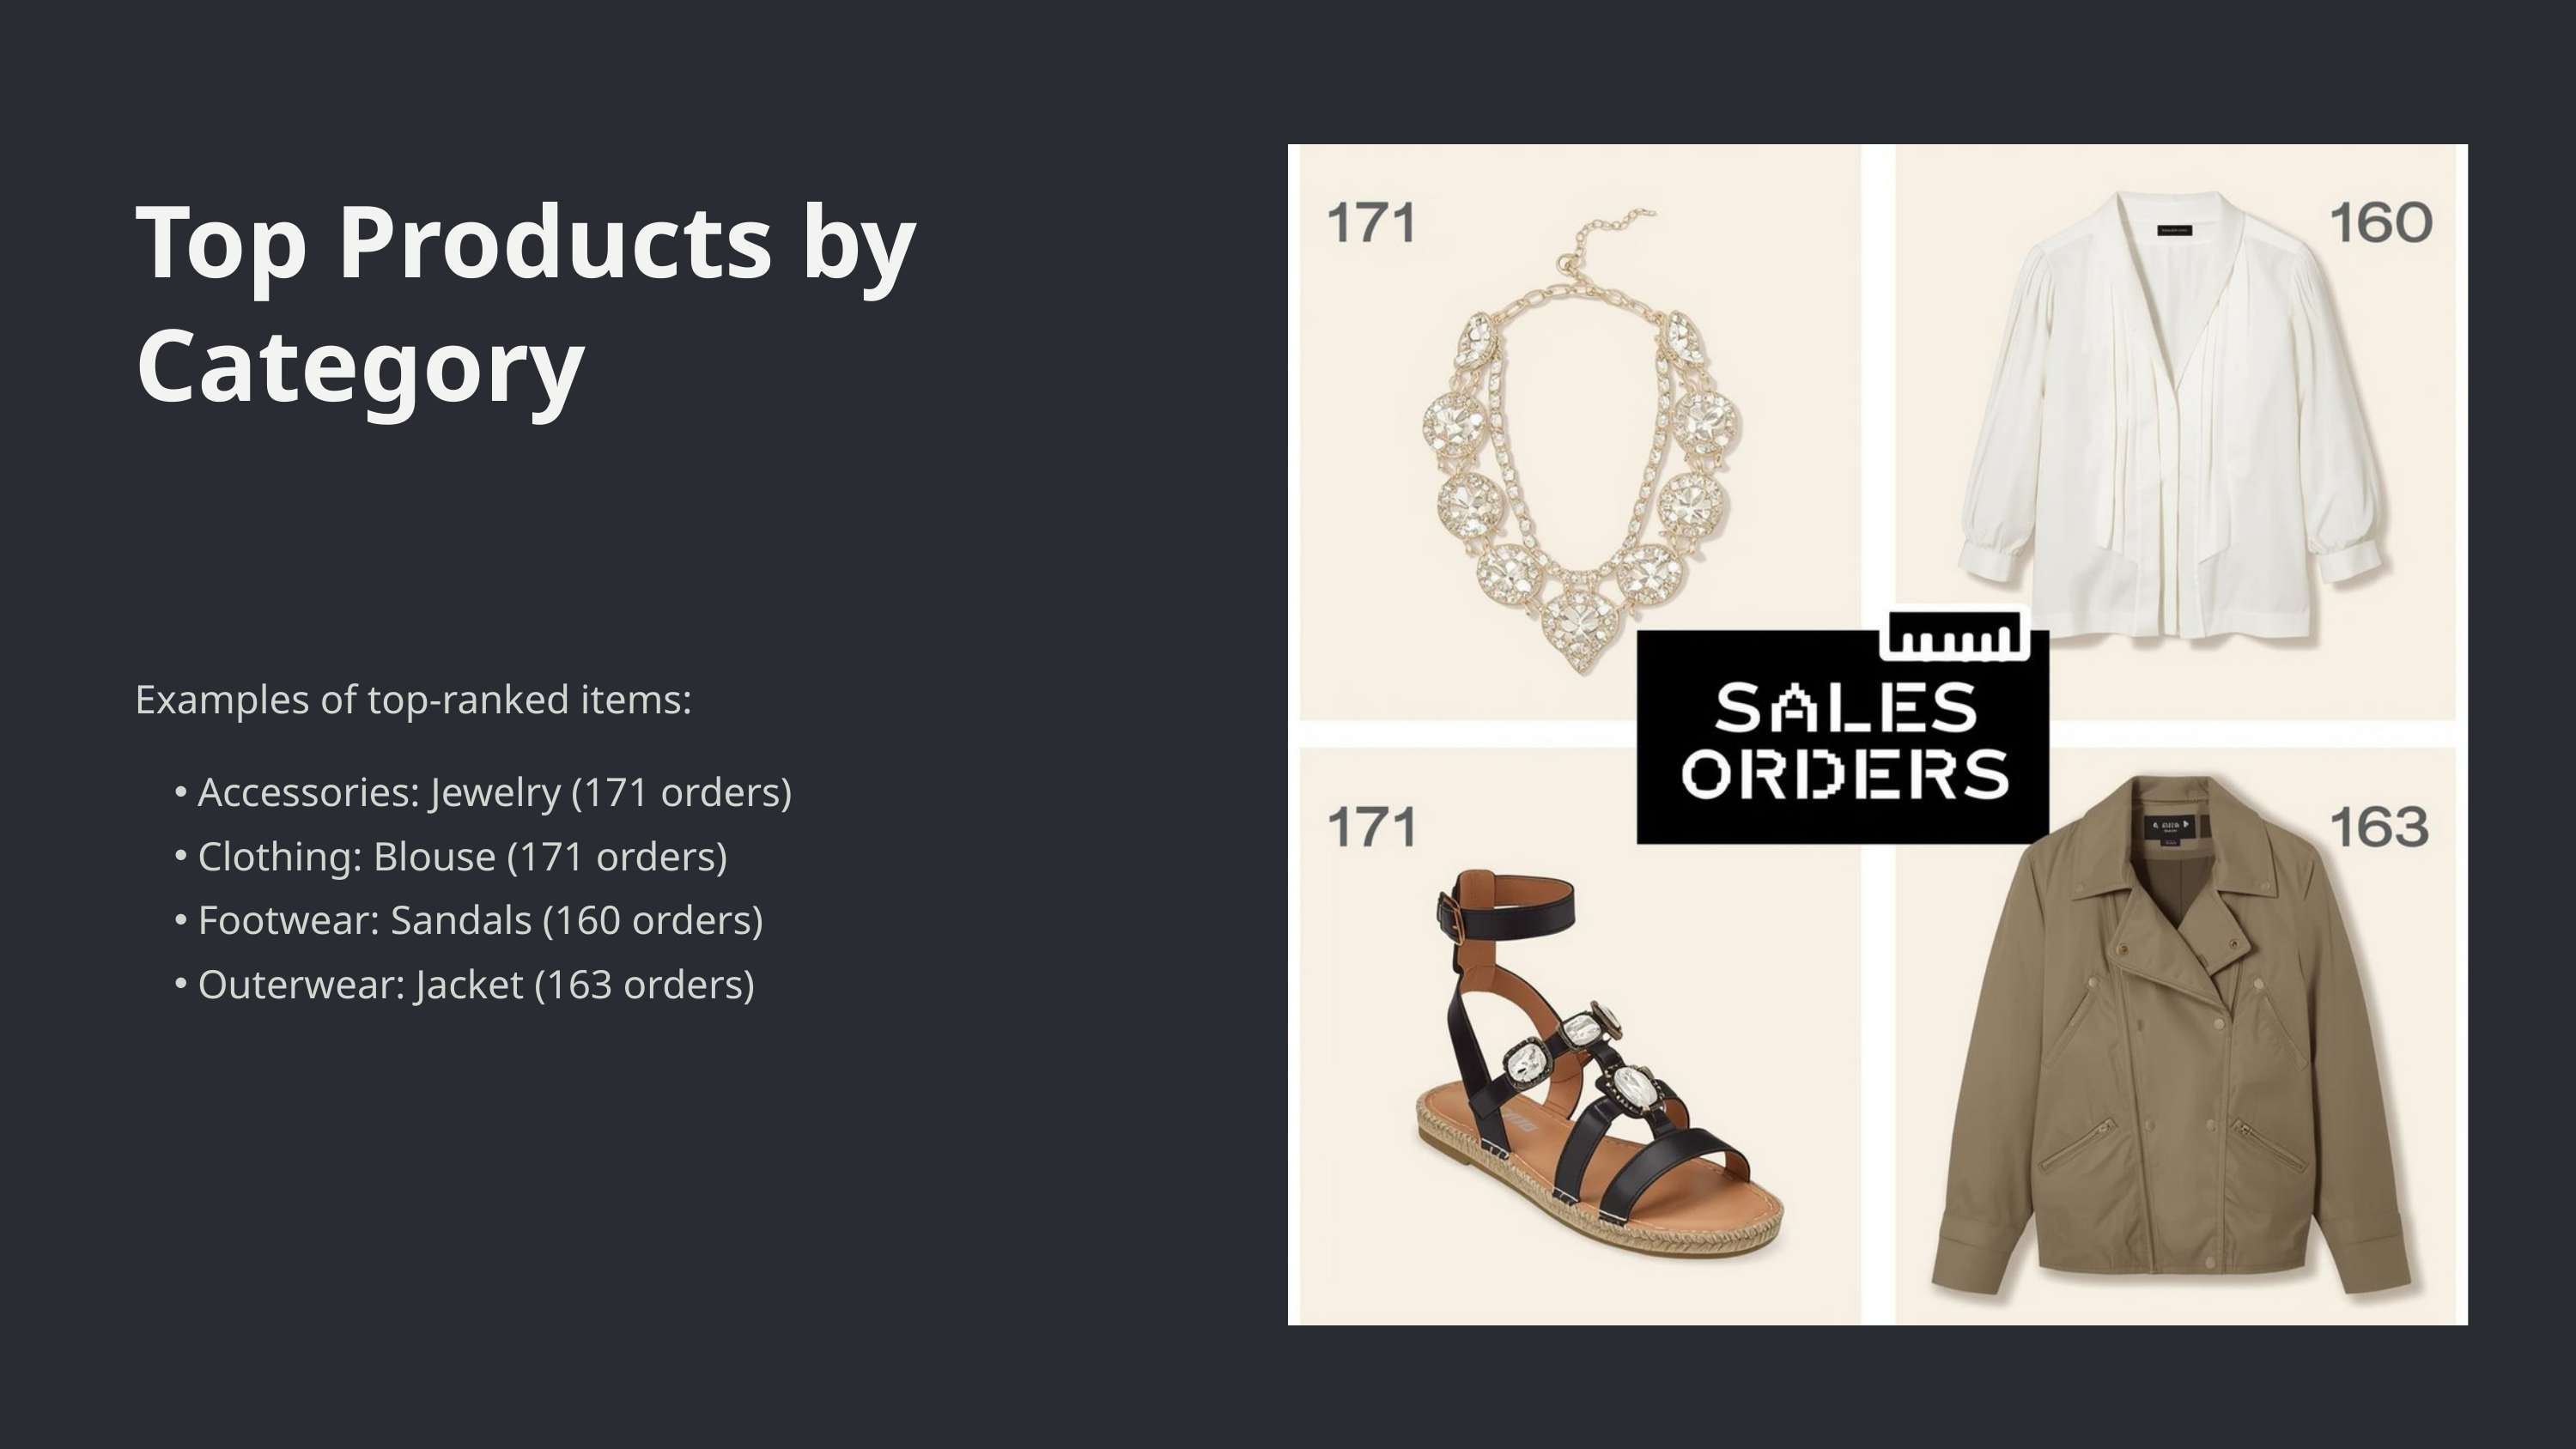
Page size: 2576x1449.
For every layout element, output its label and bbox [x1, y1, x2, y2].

text_box [1287, 144, 2469, 1325]
text_box [0, 0, 2576, 1449]
